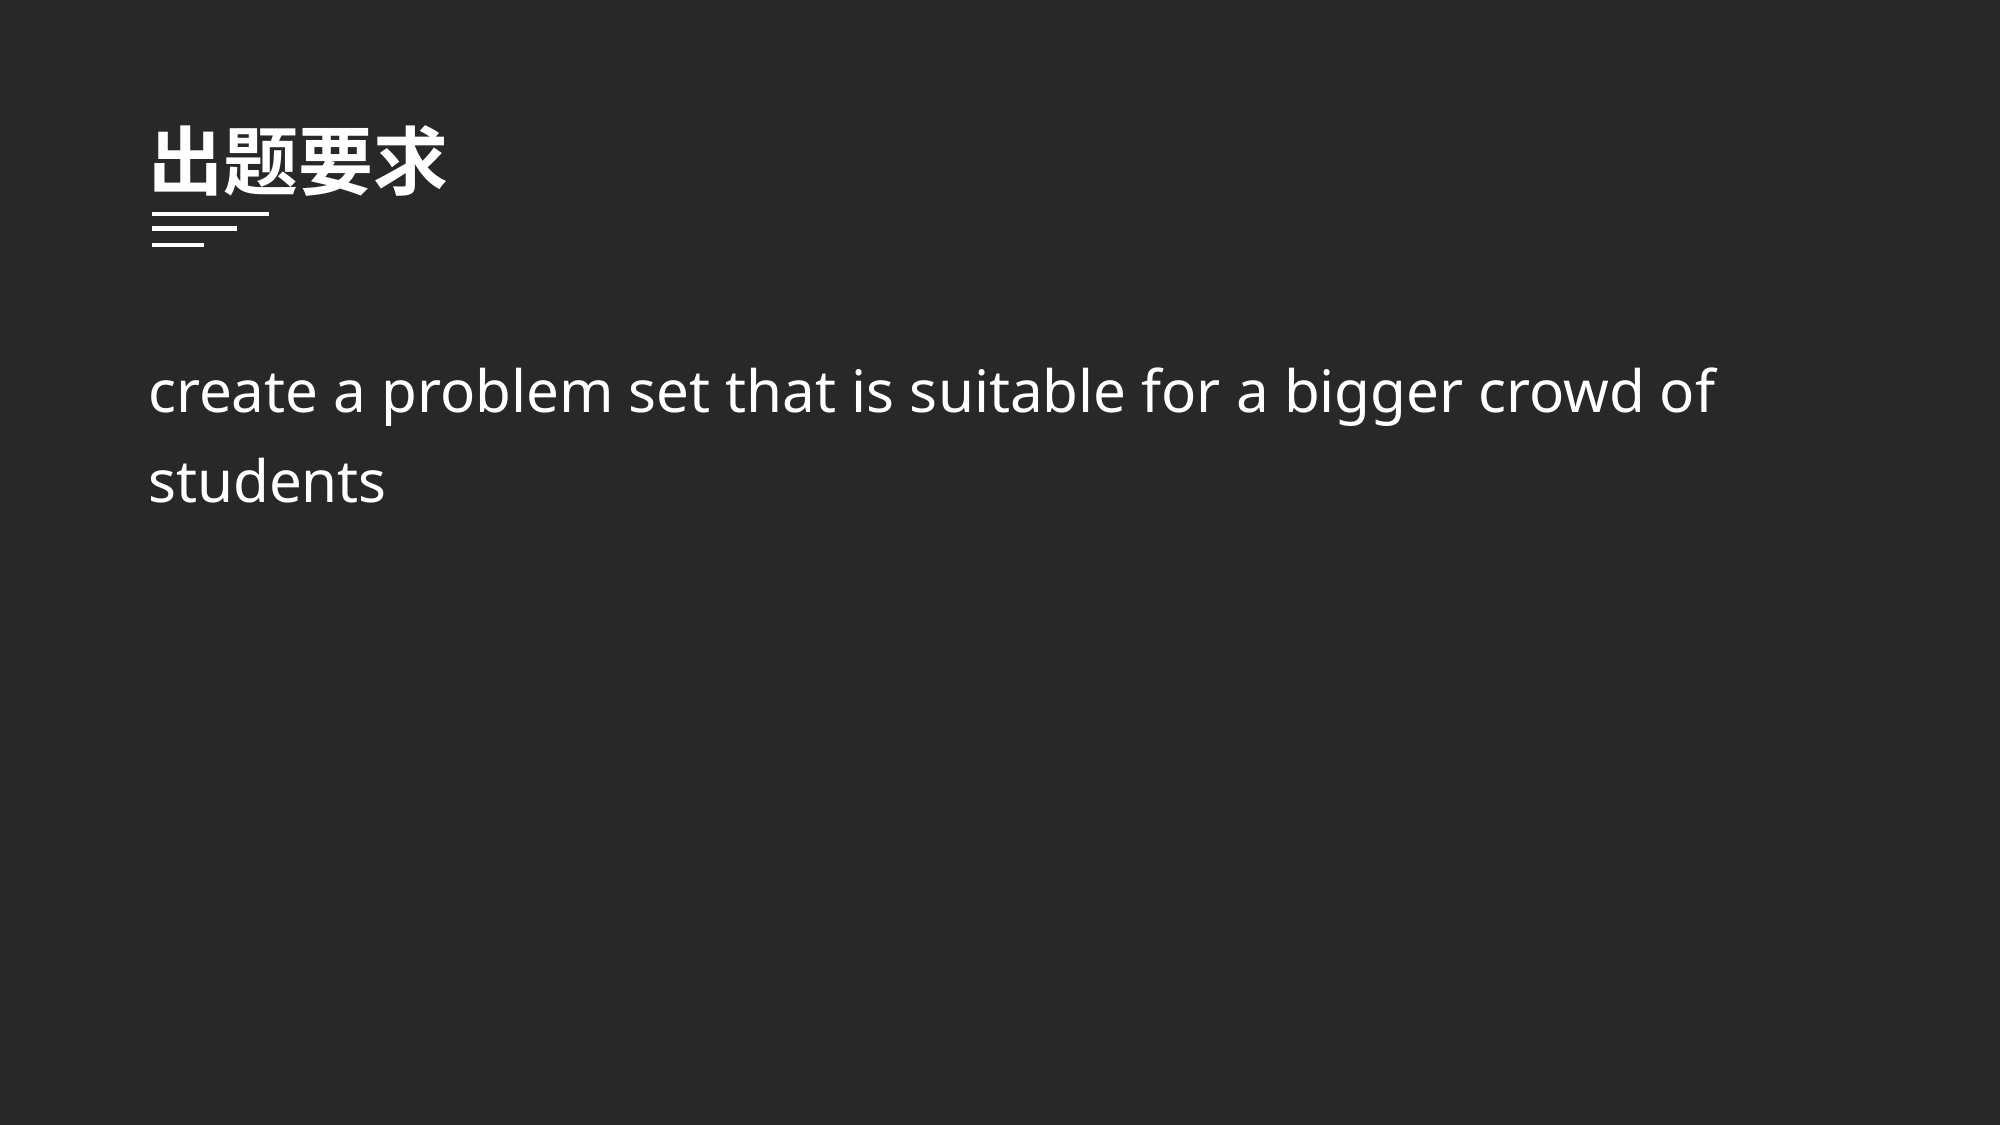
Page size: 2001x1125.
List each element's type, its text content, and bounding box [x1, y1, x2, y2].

text_box create a problem set that is suitable for a bigger crowd of students [133, 325, 1842, 522]
list 出题要求 [133, 116, 724, 214]
